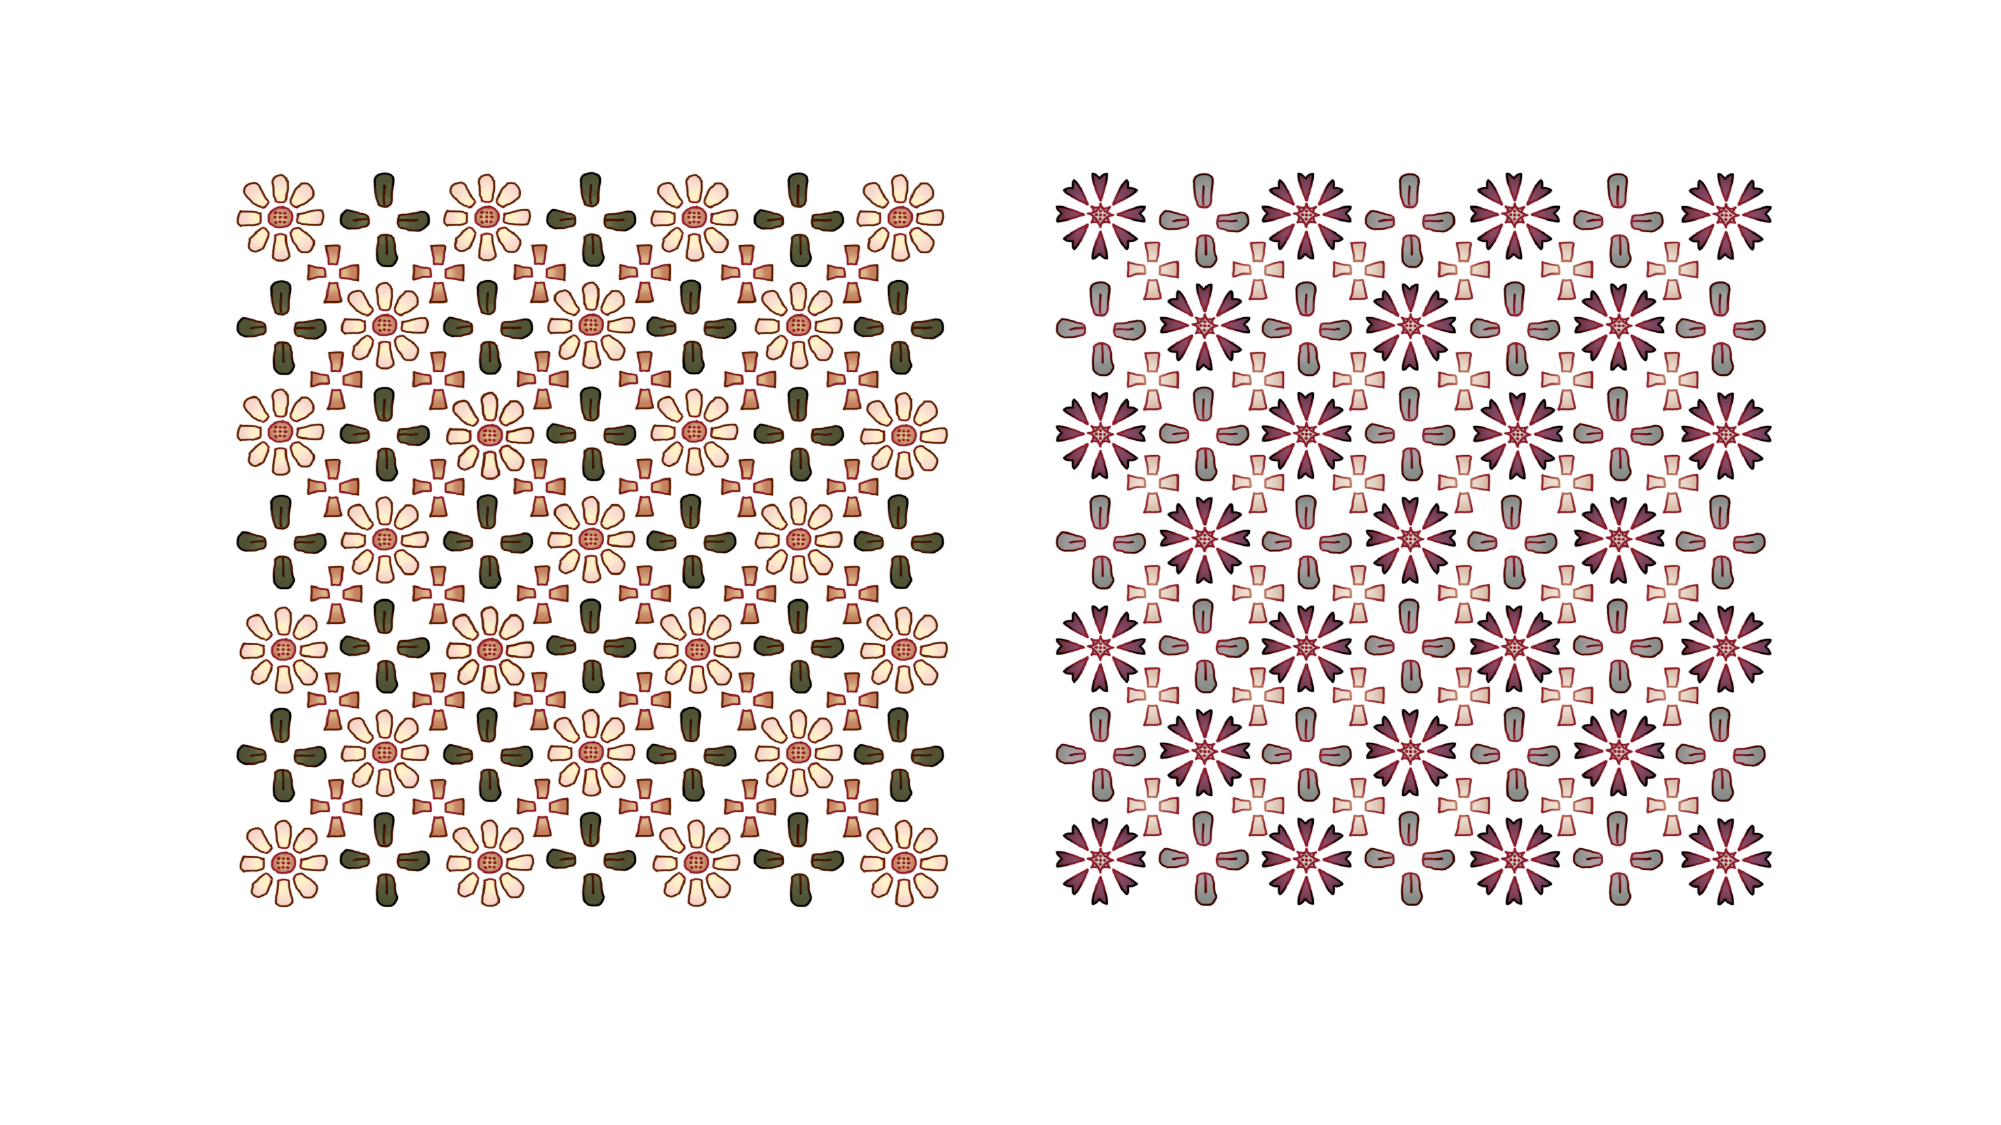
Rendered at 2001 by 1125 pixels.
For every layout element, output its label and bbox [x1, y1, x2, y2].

picture [0, 111, 2000, 968]
